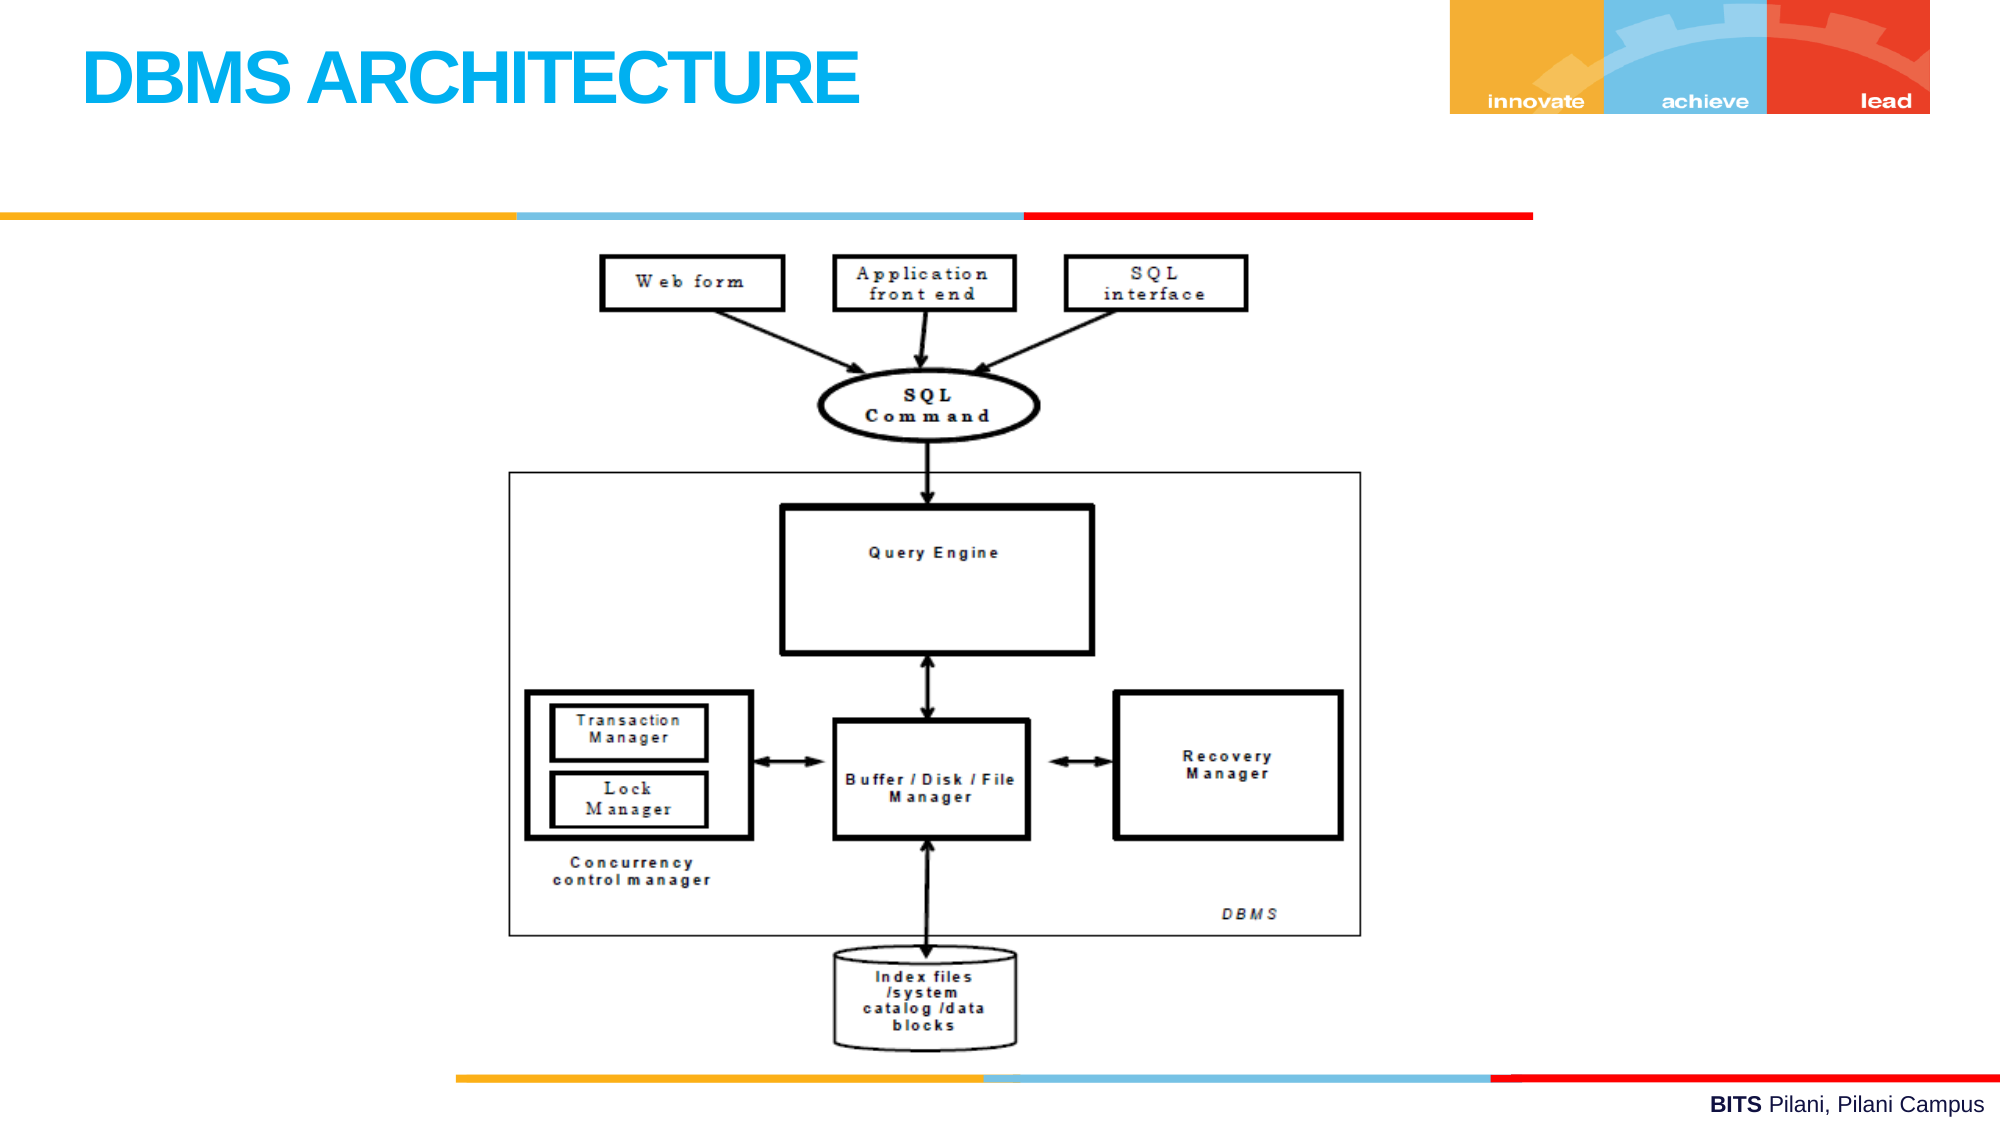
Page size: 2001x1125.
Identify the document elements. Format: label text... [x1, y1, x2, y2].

list DBMS ARCHITECTURE [66, 24, 1450, 213]
picture [487, 231, 1377, 1062]
picture [1449, 0, 1930, 114]
